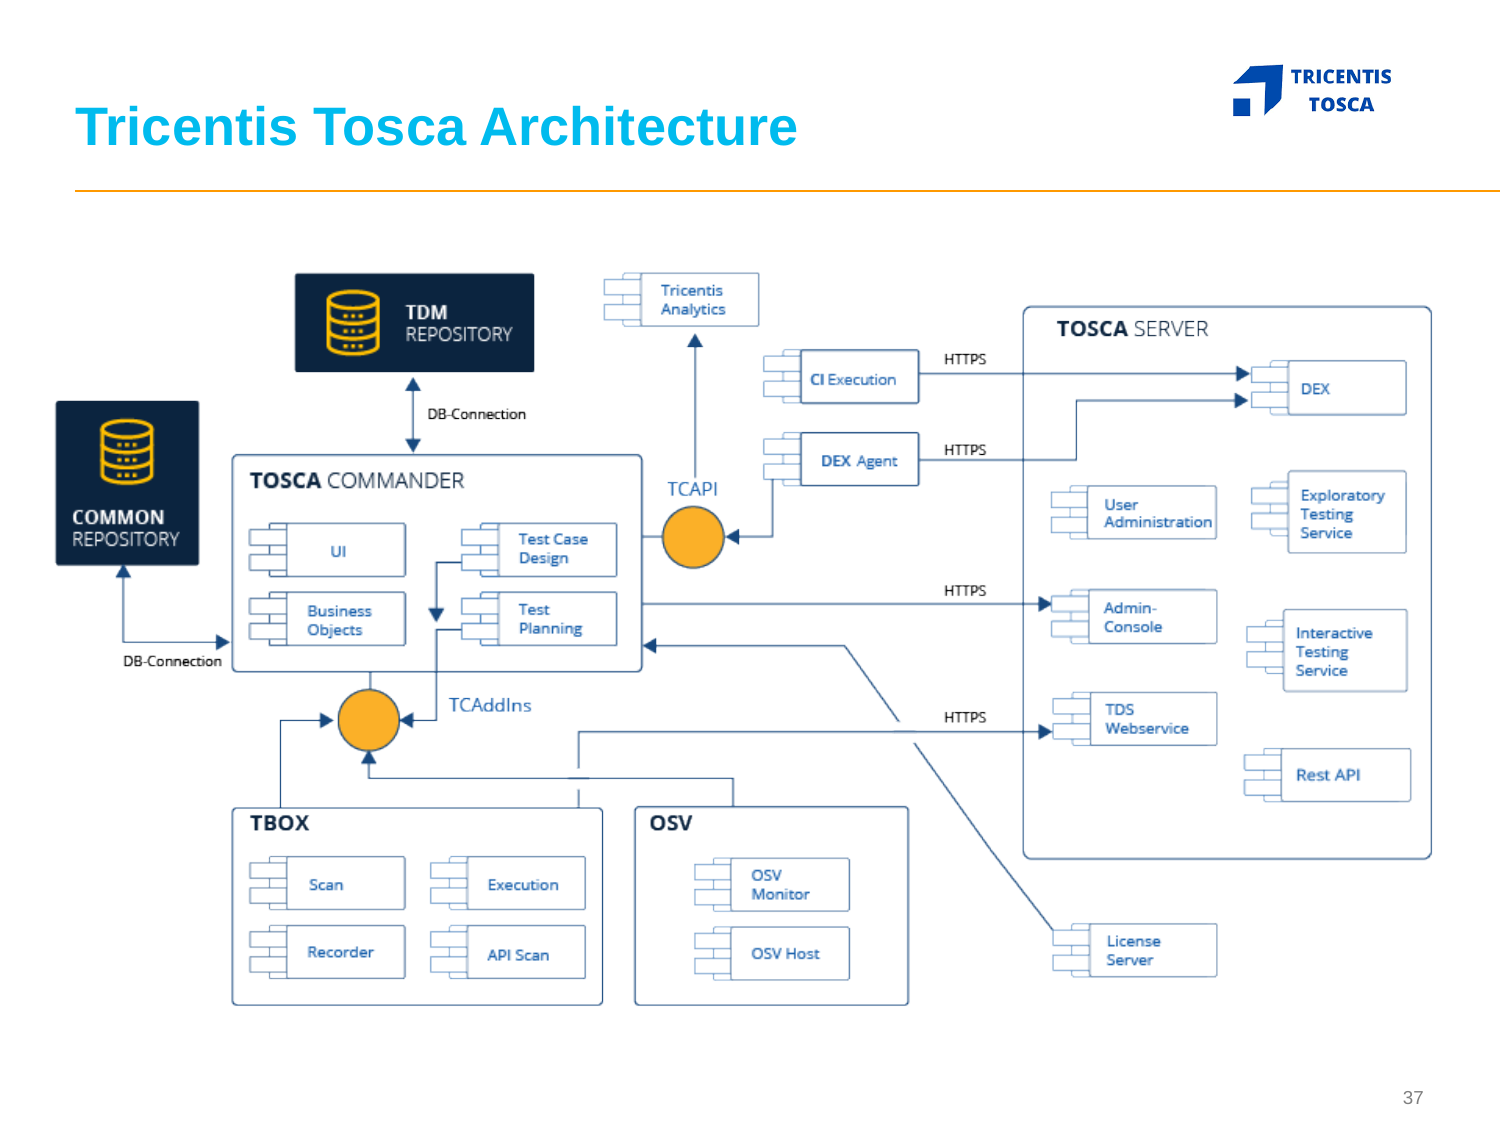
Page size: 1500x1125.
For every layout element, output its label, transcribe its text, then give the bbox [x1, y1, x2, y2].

picture [11, 262, 1474, 1038]
title Tricentis Tosca Architecture [75, 27, 1422, 157]
